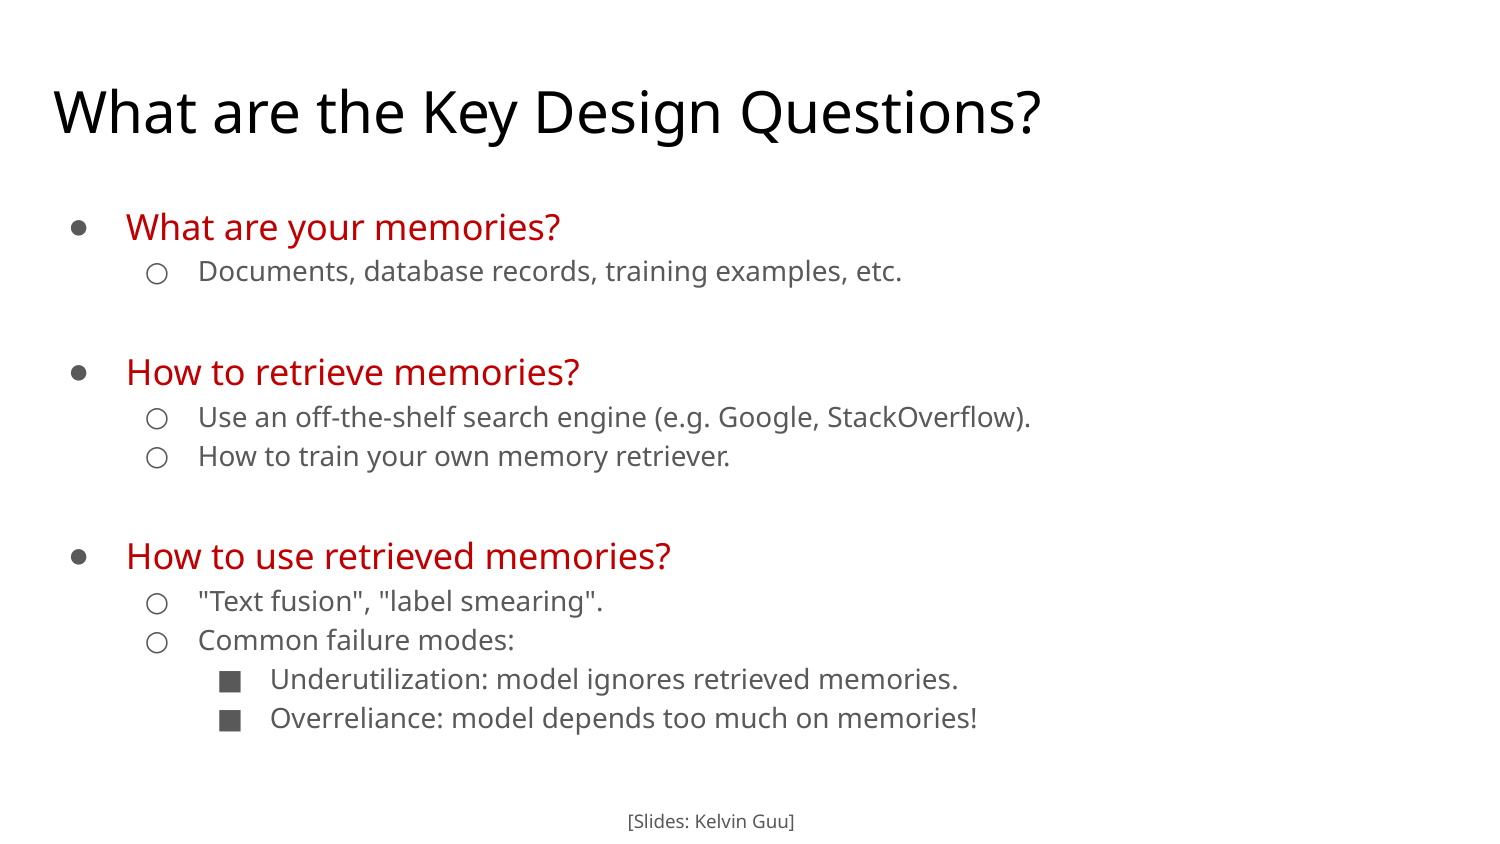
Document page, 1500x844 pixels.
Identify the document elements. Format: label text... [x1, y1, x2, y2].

text_box [Slides: Kelvin Guu] [424, 798, 999, 844]
title What are the Key Design Questions? [51, 72, 1449, 189]
list What are your memories? Documents, database records, training examples, etc. How to retrieve memories? Use an off-the-shelf search engine (e.g. Google, StackOverflow). How to train your own memory retriever. How to use retrieved memories? "Text fusion", "label smearing". Common failure modes: Underutilization: model ignores retrieved memories. Overreliance: model depends too much on memories! [51, 189, 1449, 750]
